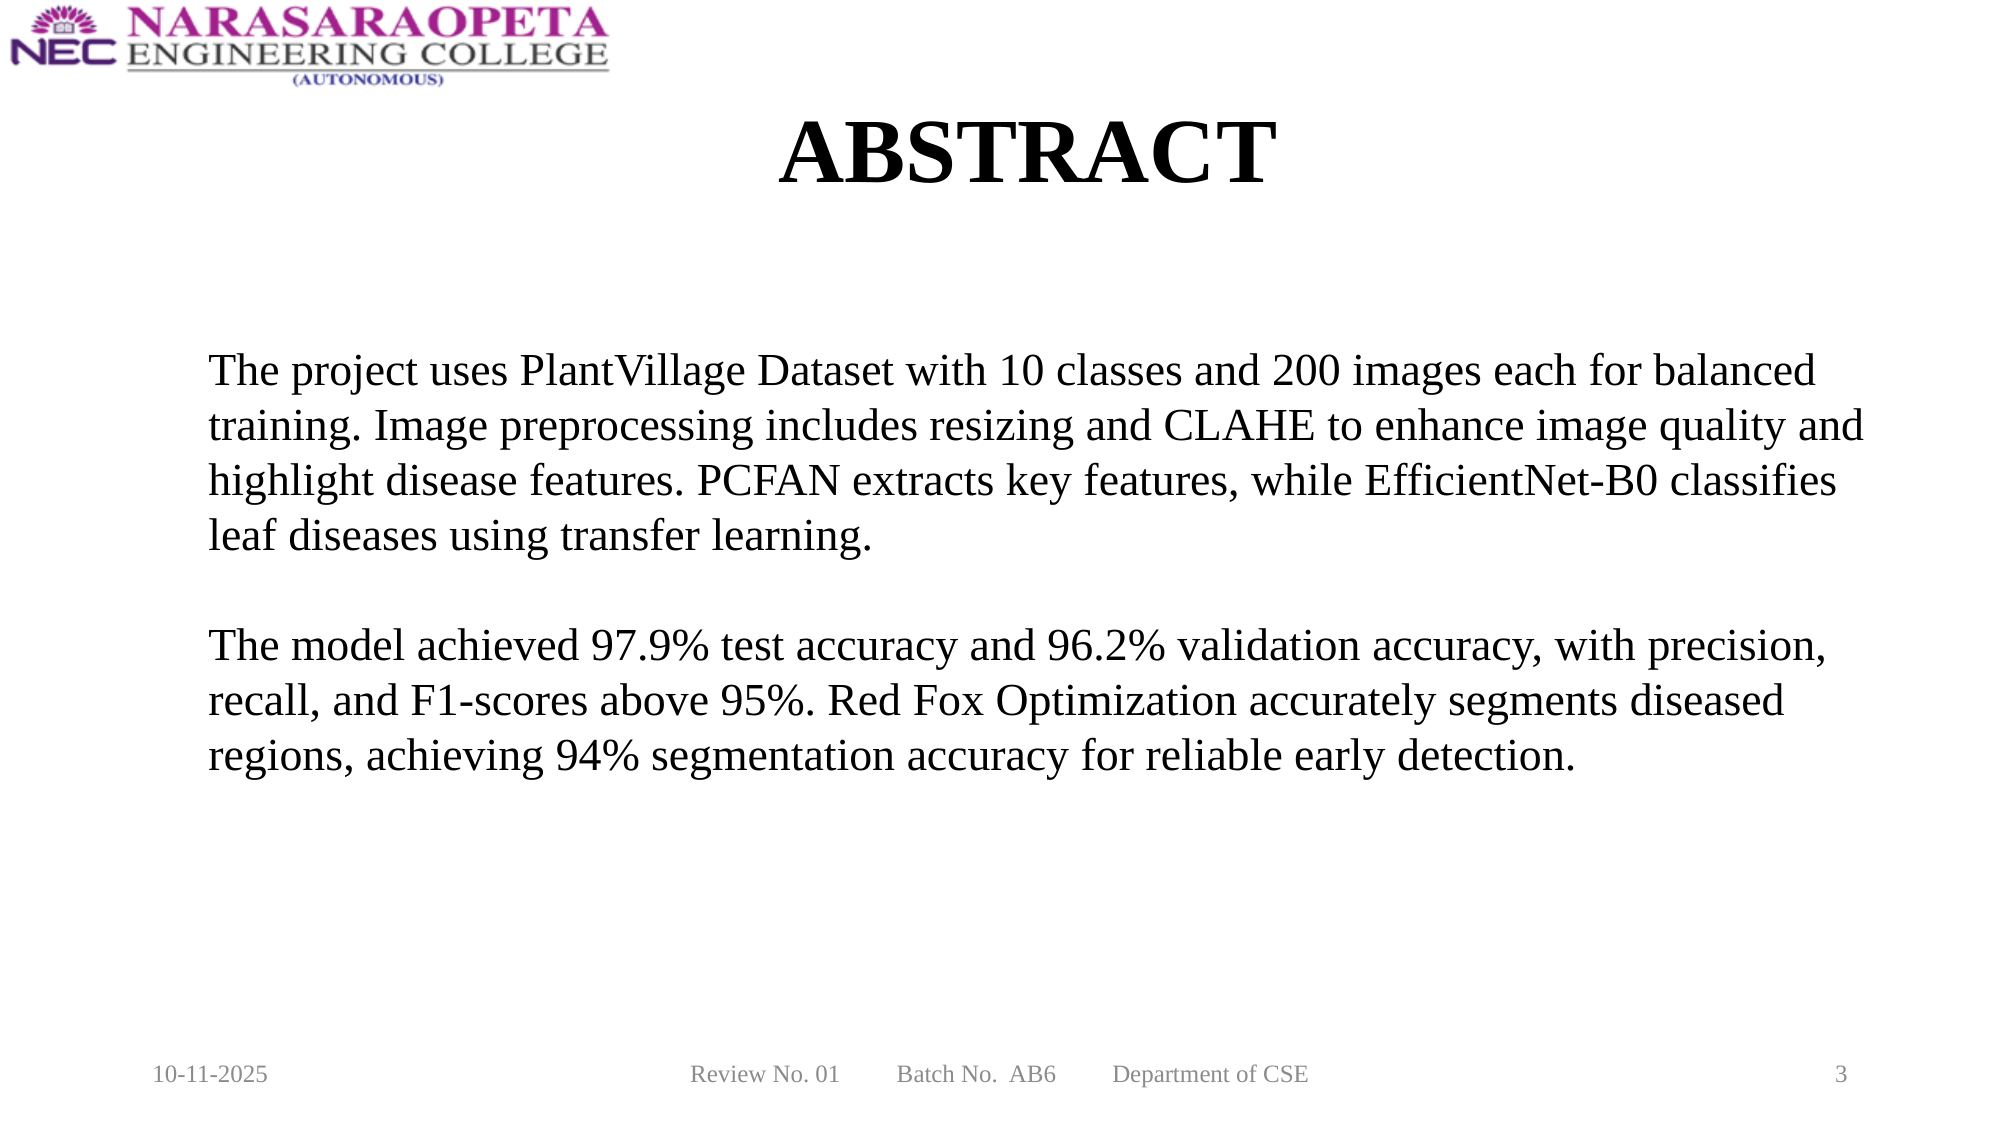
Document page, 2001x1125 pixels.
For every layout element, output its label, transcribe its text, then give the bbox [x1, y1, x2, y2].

slide_number 3 [1412, 1042, 1863, 1103]
title ABSTRACT [193, 59, 1863, 245]
picture [0, 0, 1280, 719]
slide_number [137, 1042, 588, 1103]
text_box The project uses PlantVillage Dataset with 10 classes and 200 images each for balanced training. Image preprocessing includes resizing and CLAHE to enhance image quality and highlight disease features. PCFAN extracts key features, while EfficientNet-B0 classifies leaf diseases using transfer learning. The model achieved 97.9% test accuracy and 96.2% validation accuracy, with precision, recall, and F1-scores above 95%. Red Fox Optimization accurately segments diseased regions, achieving 94% segmentation accuracy for reliable early detection. [193, 332, 1889, 788]
footer Review No. 01 Batch No. AB6 Department of CSE [662, 1042, 1338, 1103]
